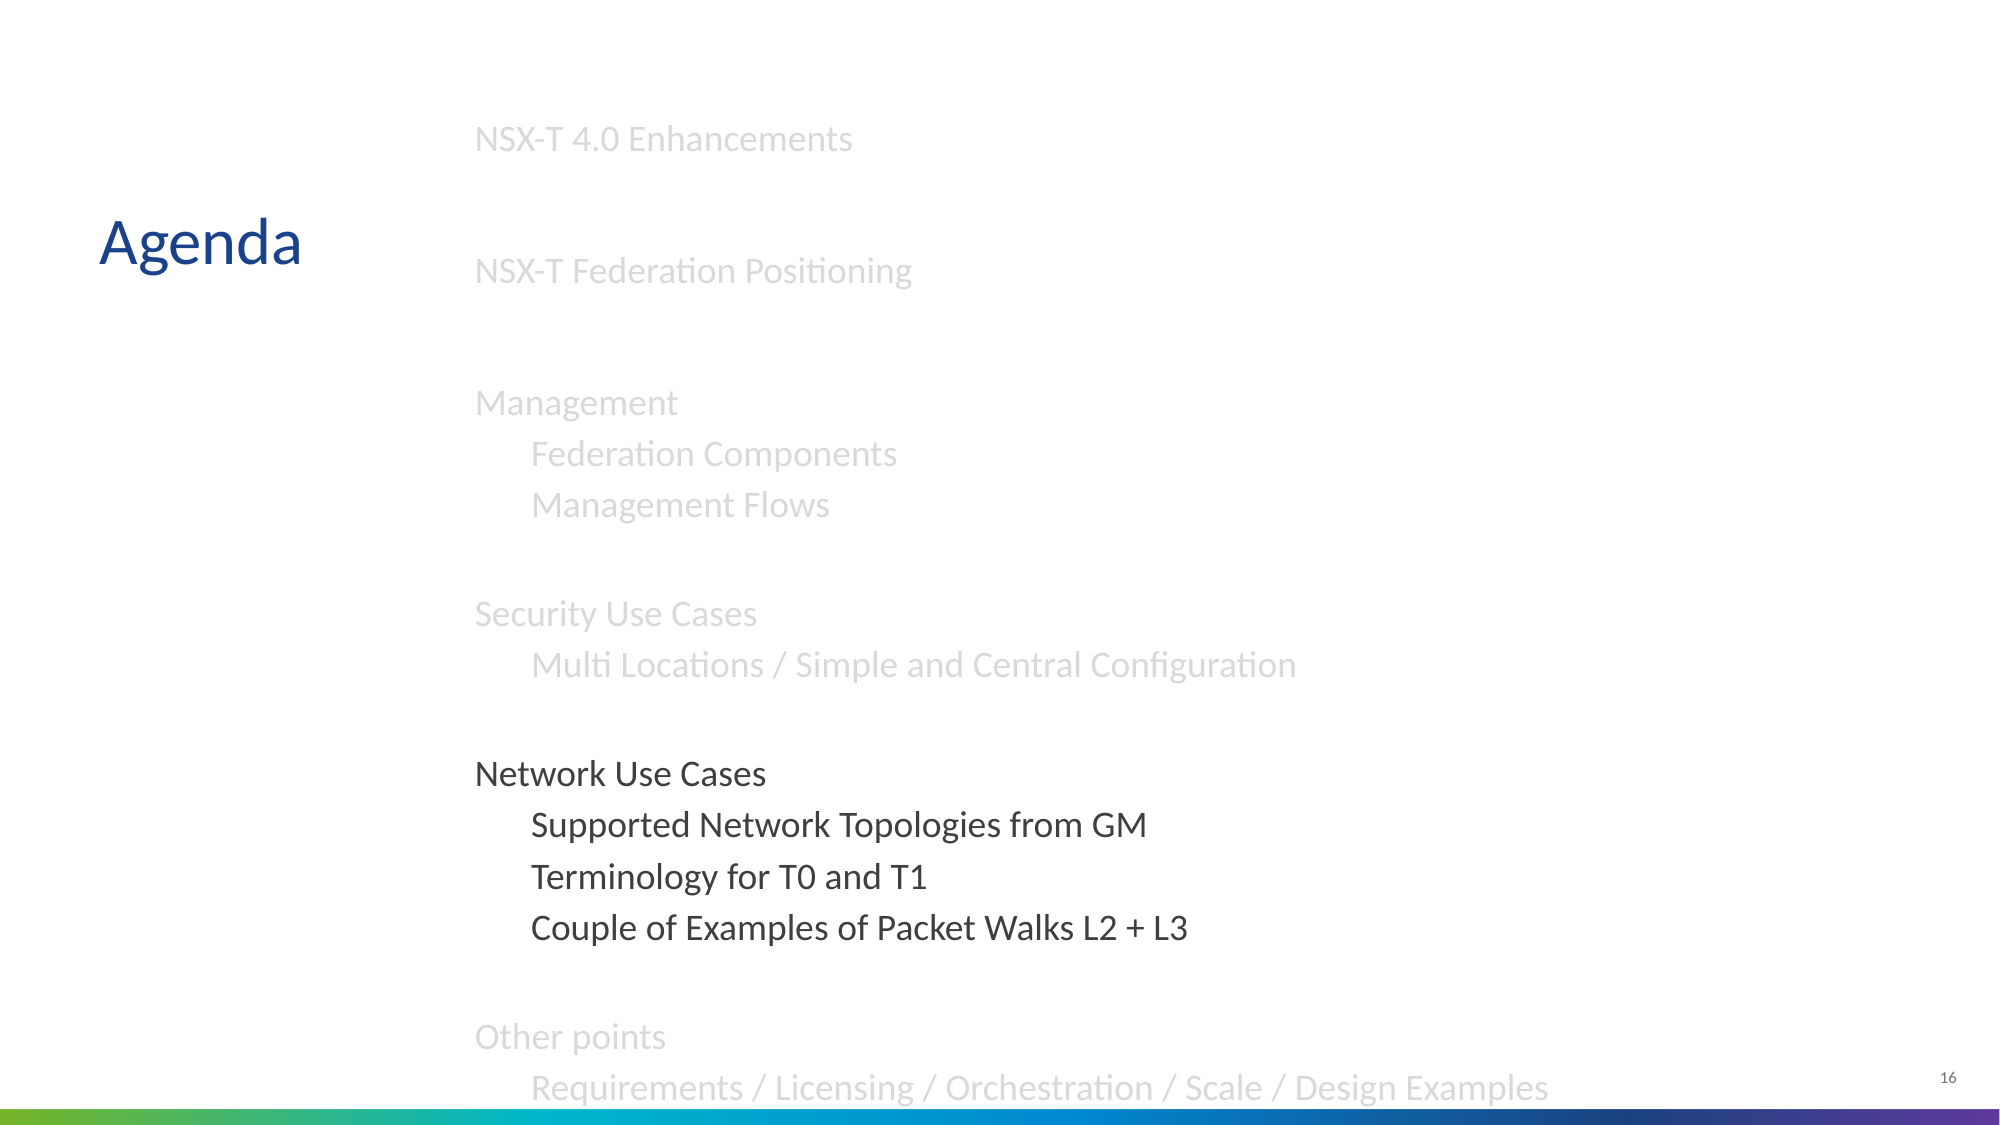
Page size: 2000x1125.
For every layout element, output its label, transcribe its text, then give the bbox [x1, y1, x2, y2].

picture [0, 1109, 720, 1125]
picture [1075, 1109, 2000, 1125]
list NSX-T 4.0 Enhancements NSX-T Federation Positioning Management Federation Components Management Flows Security Use Cases Multi Locations / Simple and Central Configuration Network Use Cases Supported Network Topologies from GM Terminology for T0 and T1 Couple of Examples of Packet Walks L2 + L3 Other points Requirements / Licensing / Orchestration / Scale / Design Examples [474, 113, 1823, 823]
